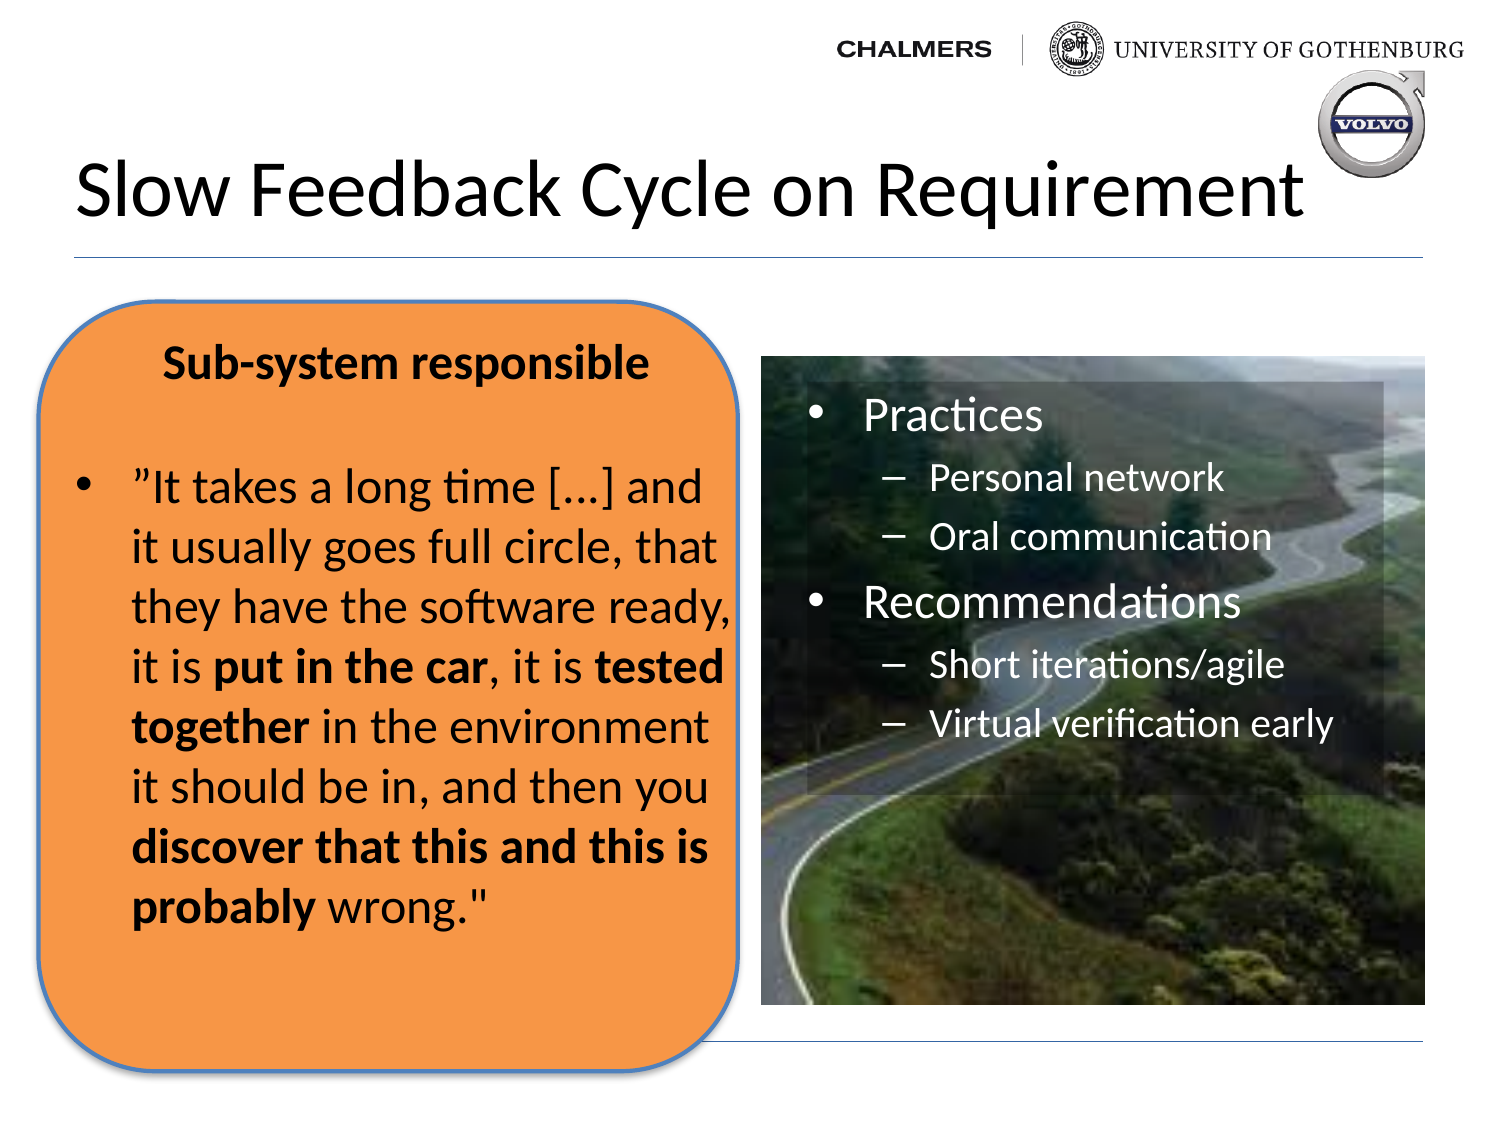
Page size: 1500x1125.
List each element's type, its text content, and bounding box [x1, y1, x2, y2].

list Sub-system responsible [75, 328, 738, 434]
text_box [38, 333, 738, 1072]
picture [761, 356, 1426, 1006]
text_box [81, 301, 696, 328]
text_box ”It takes a long time [...] and it usually goes full circle, that they have the software ready, it is put in the car, it is tested together in the environment it should be in, and then you discover that this and this is probably wrong." [75, 453, 738, 1025]
title Slow Feedback Cycle on Requirement [75, 45, 1425, 233]
picture [837, 21, 1464, 77]
